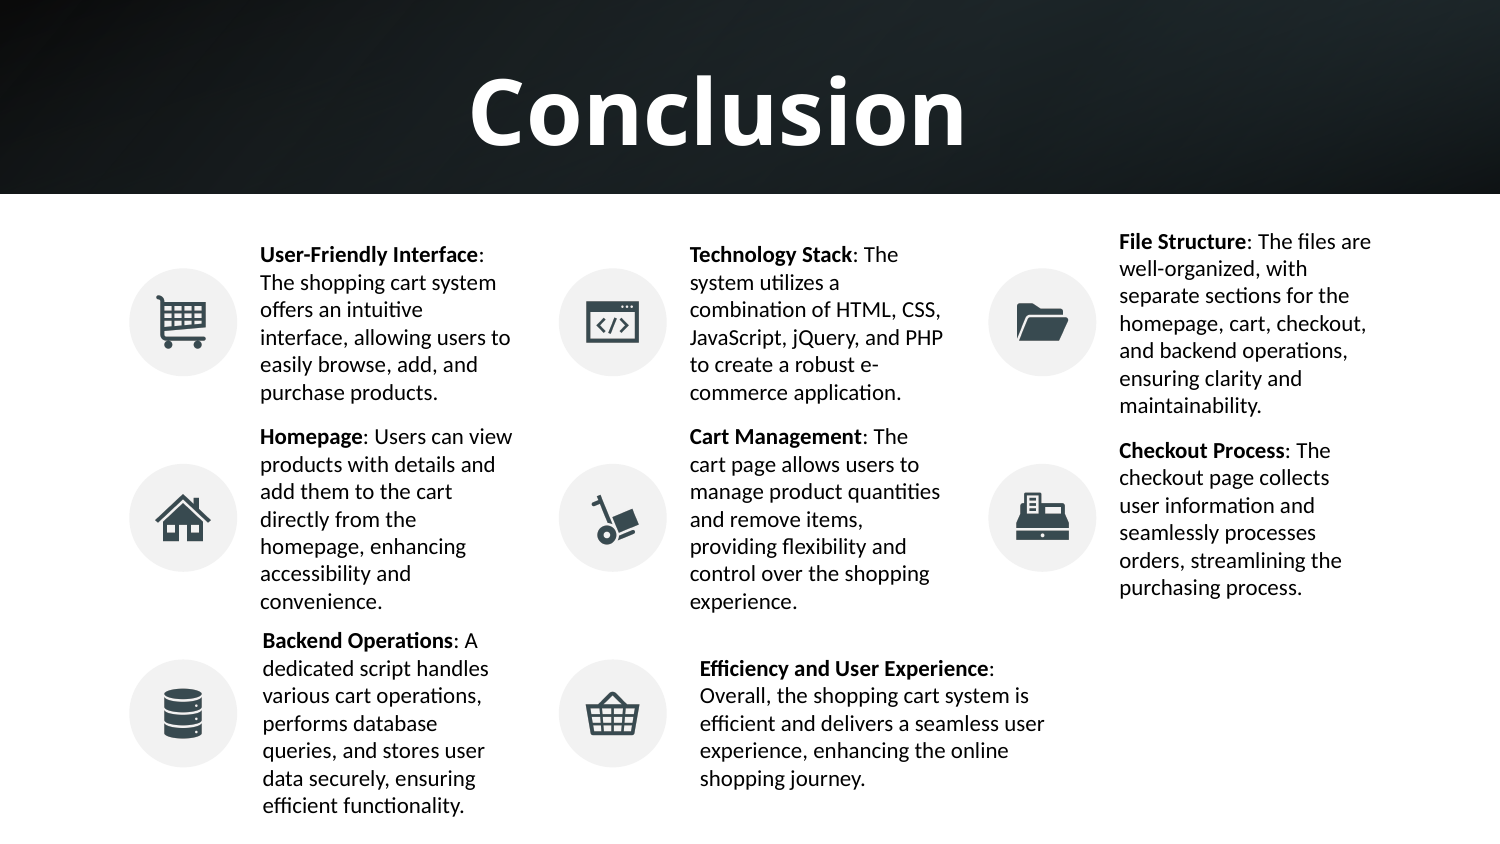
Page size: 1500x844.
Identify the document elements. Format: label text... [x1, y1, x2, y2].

text_box [0, 195, 1500, 844]
text_box [0, 0, 1500, 195]
text_box Conclusion [412, 46, 1025, 259]
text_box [79, 259, 1424, 776]
